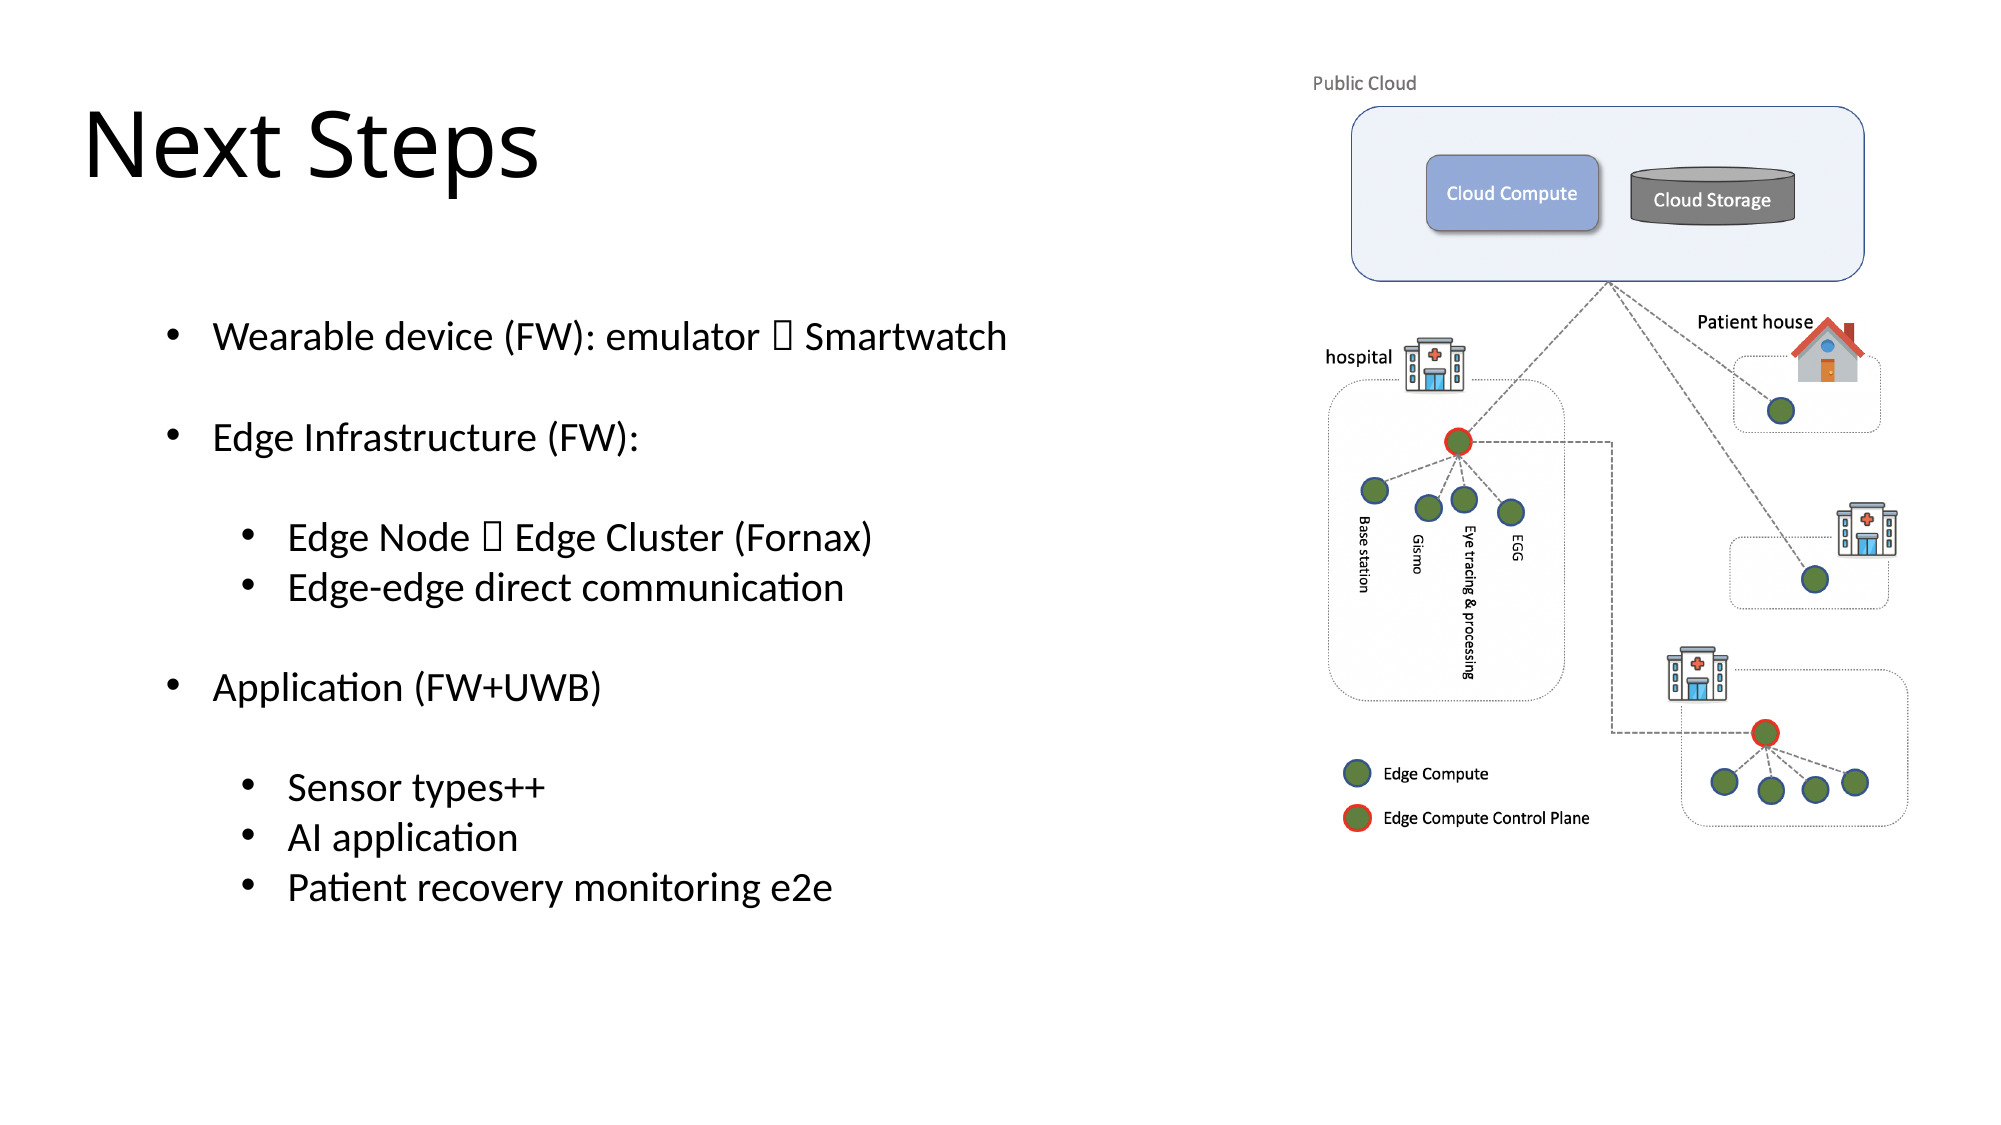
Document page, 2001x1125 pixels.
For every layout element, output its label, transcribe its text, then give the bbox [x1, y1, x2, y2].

picture [1288, 63, 1947, 844]
title Next Steps [66, 39, 698, 257]
text_box Wearable device (FW): emulator  Smartwatch Edge Infrastructure (FW): Edge Node  Edge Cluster (Fornax) Edge-edge direct communication Application (FW+UWB) Sensor types++ AI application Patient recovery monitoring e2e [151, 301, 1024, 917]
